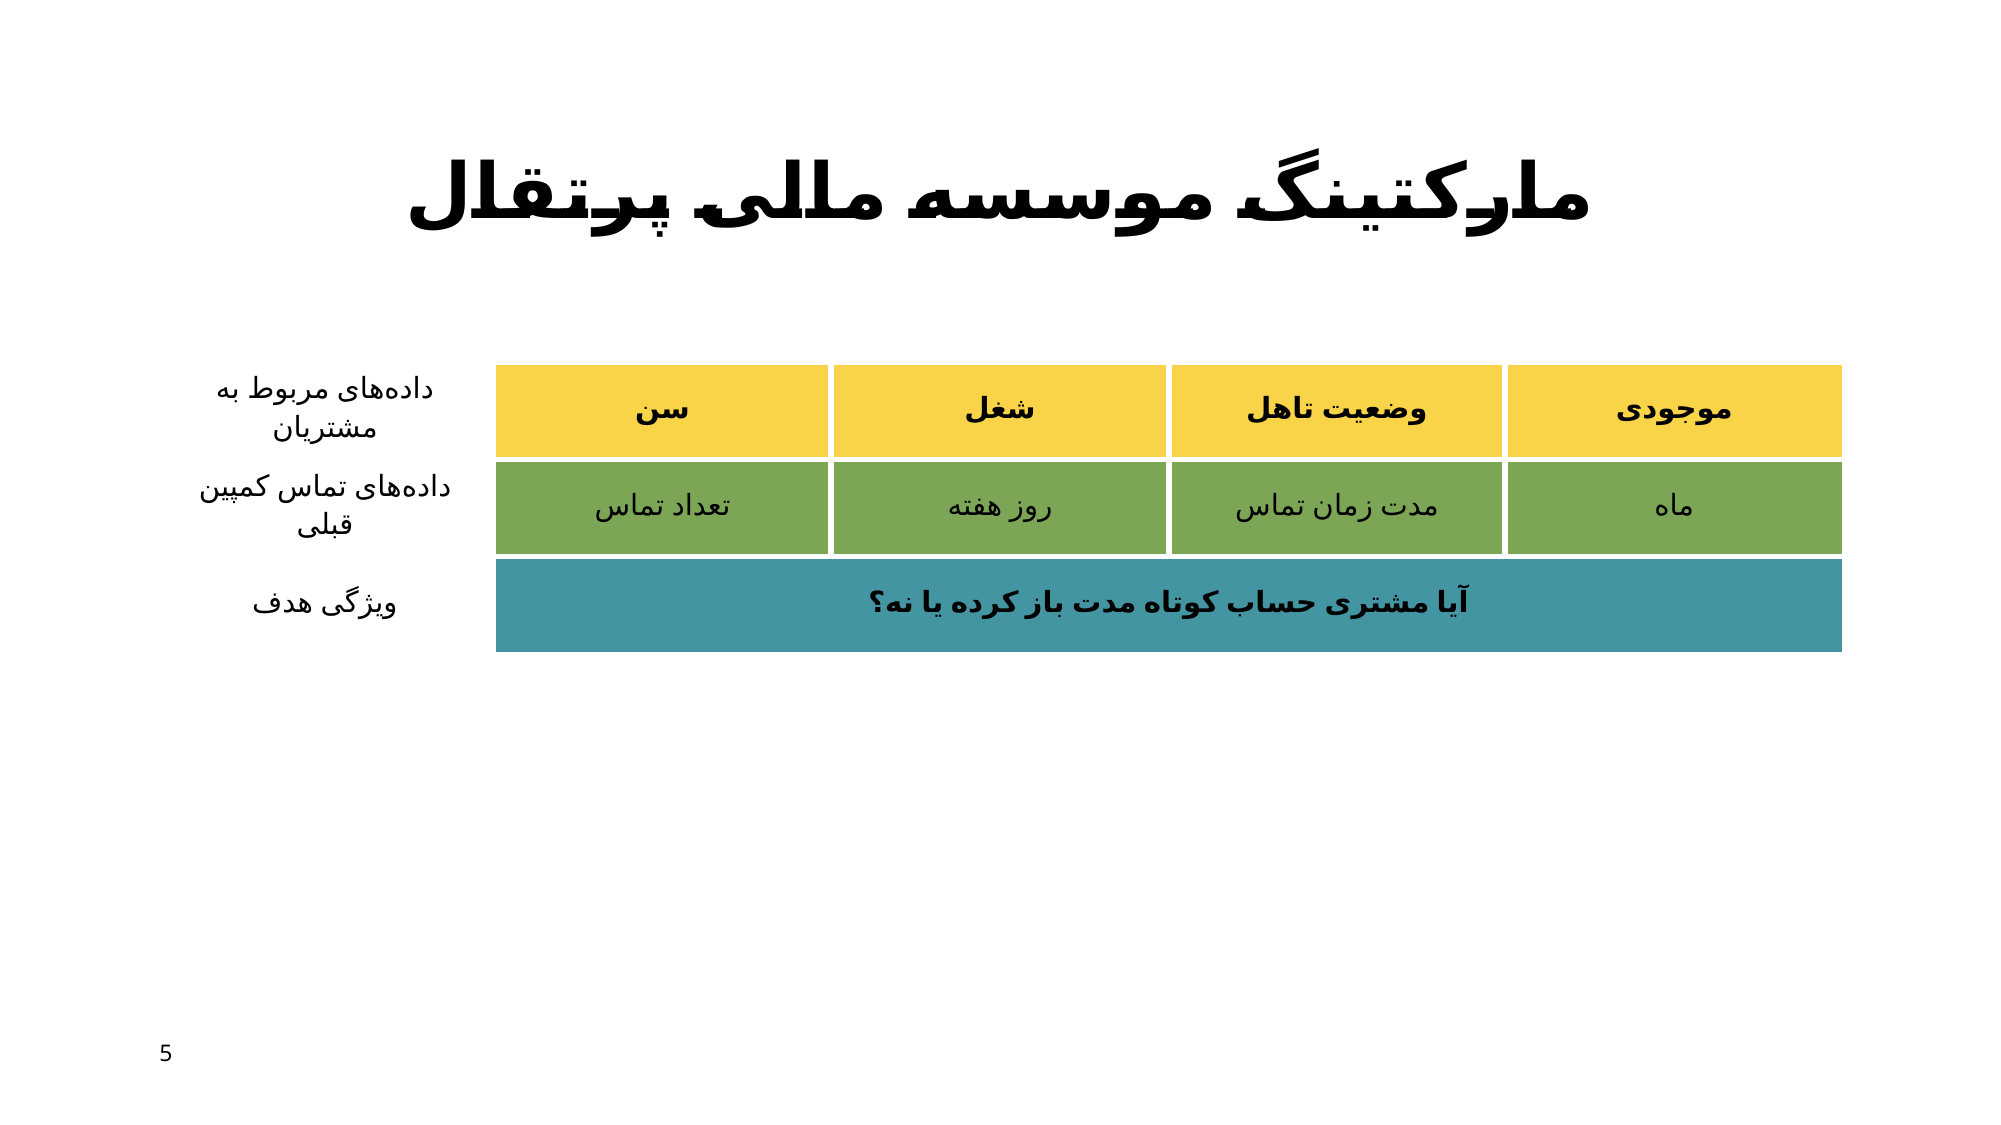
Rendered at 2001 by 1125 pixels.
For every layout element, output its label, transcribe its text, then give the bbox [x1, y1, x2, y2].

table_header شغل [834, 365, 1166, 457]
table_cell تعداد تماس [496, 462, 828, 554]
table_cell ویژگی هدف [158, 559, 492, 652]
table_cell روز هفته [834, 462, 1166, 554]
table_header وضعیت تاهل [1172, 365, 1502, 457]
table_cell مدت زمان تماس [1172, 462, 1502, 554]
table_header داده‌های مربوط به مشتریان [158, 365, 492, 458]
slide_number 5 [159, 1038, 246, 1080]
table_cell ماه [1508, 462, 1842, 554]
table_header موجودی [1508, 365, 1842, 457]
table_header سن [496, 365, 828, 457]
table_cell داده‌های تماس کمپین قبلی [158, 462, 492, 555]
table_cell آیا مشتری حساب کوتاه مدت باز کرده یا نه؟ [496, 559, 1842, 652]
title مارکتینگ موسسه مالی پرتقال [379, 135, 1621, 236]
